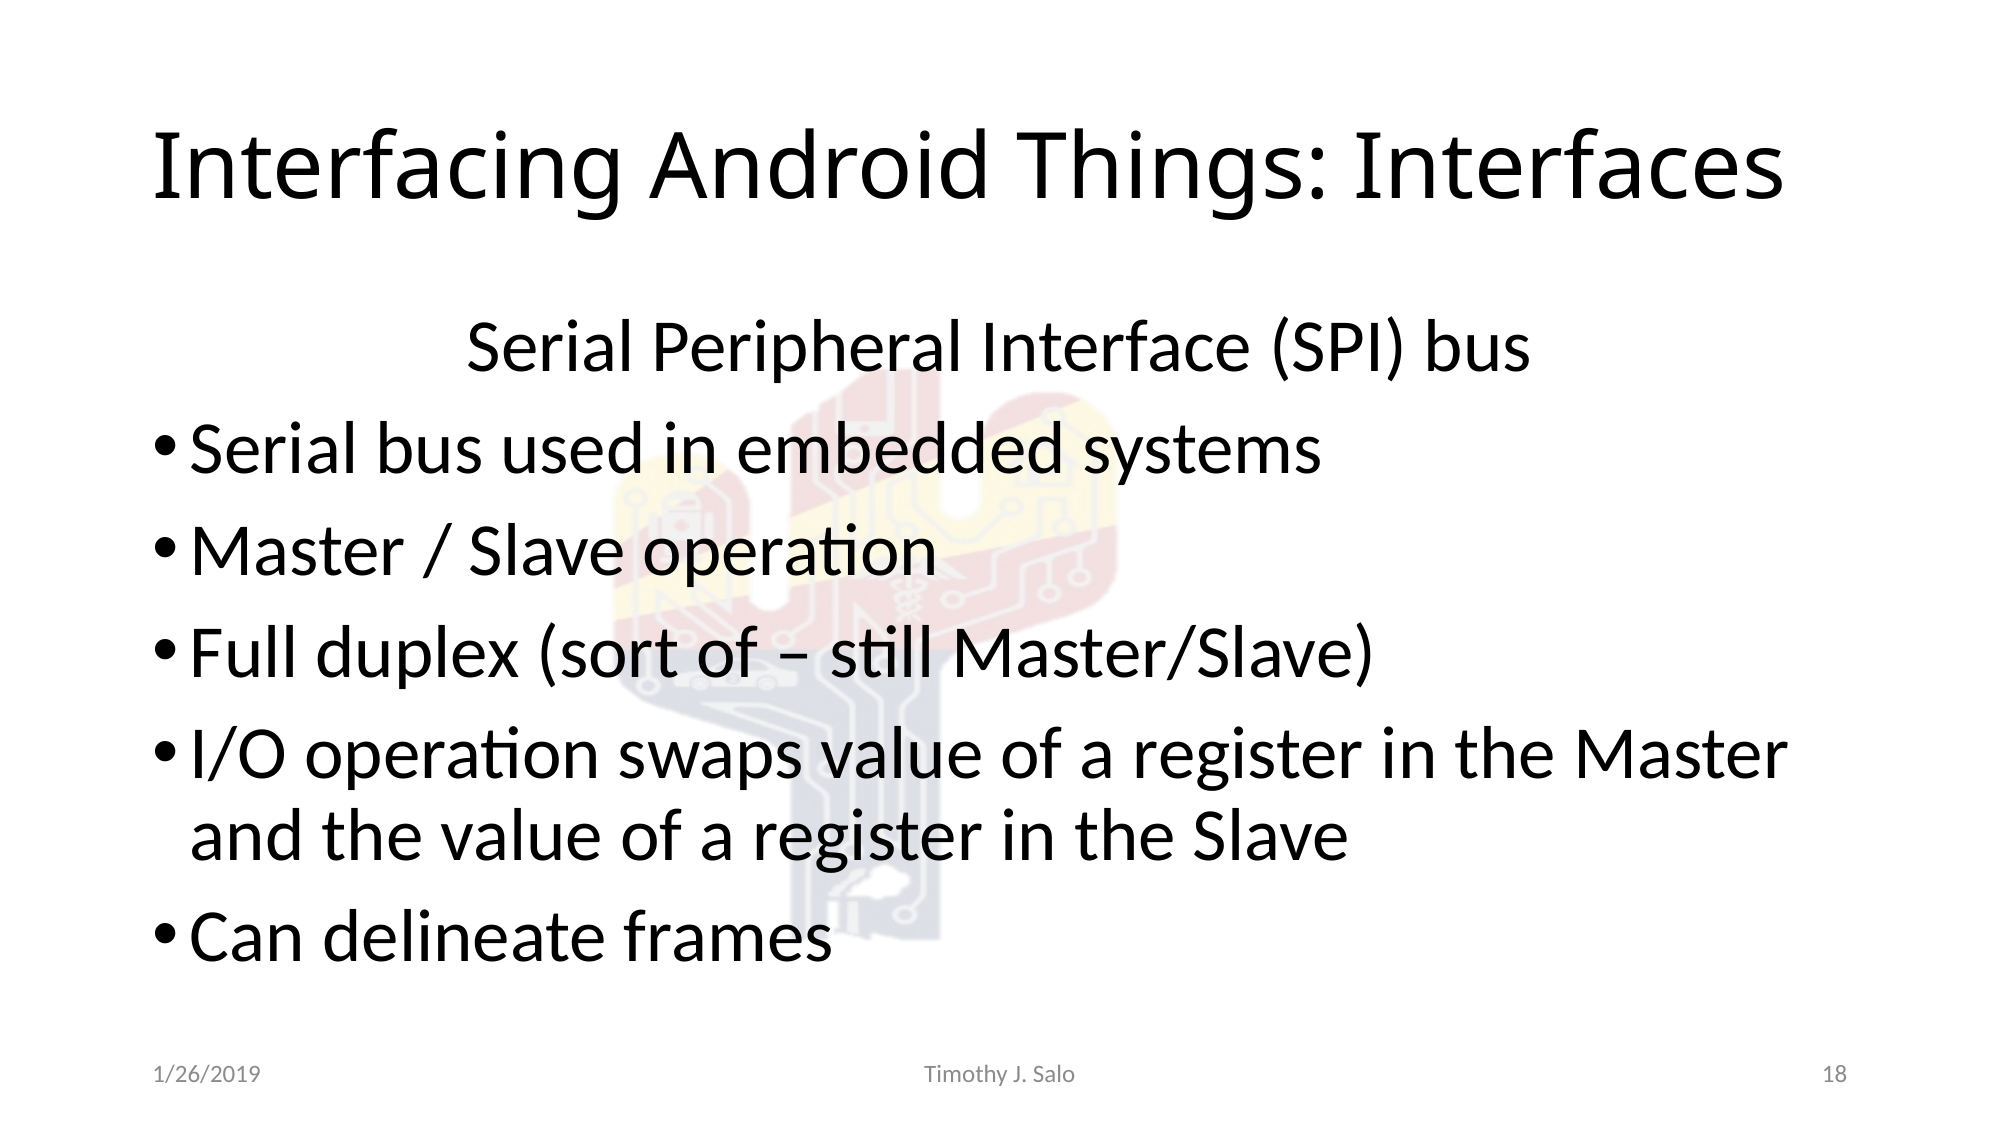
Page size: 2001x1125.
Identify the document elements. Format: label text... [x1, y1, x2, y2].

title Interfacing Android Things: Interfaces [137, 59, 1863, 278]
footer Timothy J. Salo [662, 1042, 1338, 1103]
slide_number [137, 1042, 588, 1103]
slide_number 18 [1412, 1042, 1863, 1103]
list Serial Peripheral Interface (SPI) bus Serial bus used in embedded systems Master / Slave operation Full duplex (sort of – still Master/Slave) I/O operation swaps value of a register in the Master and the value of a register in the Slave Can delineate frames [137, 299, 1863, 1014]
